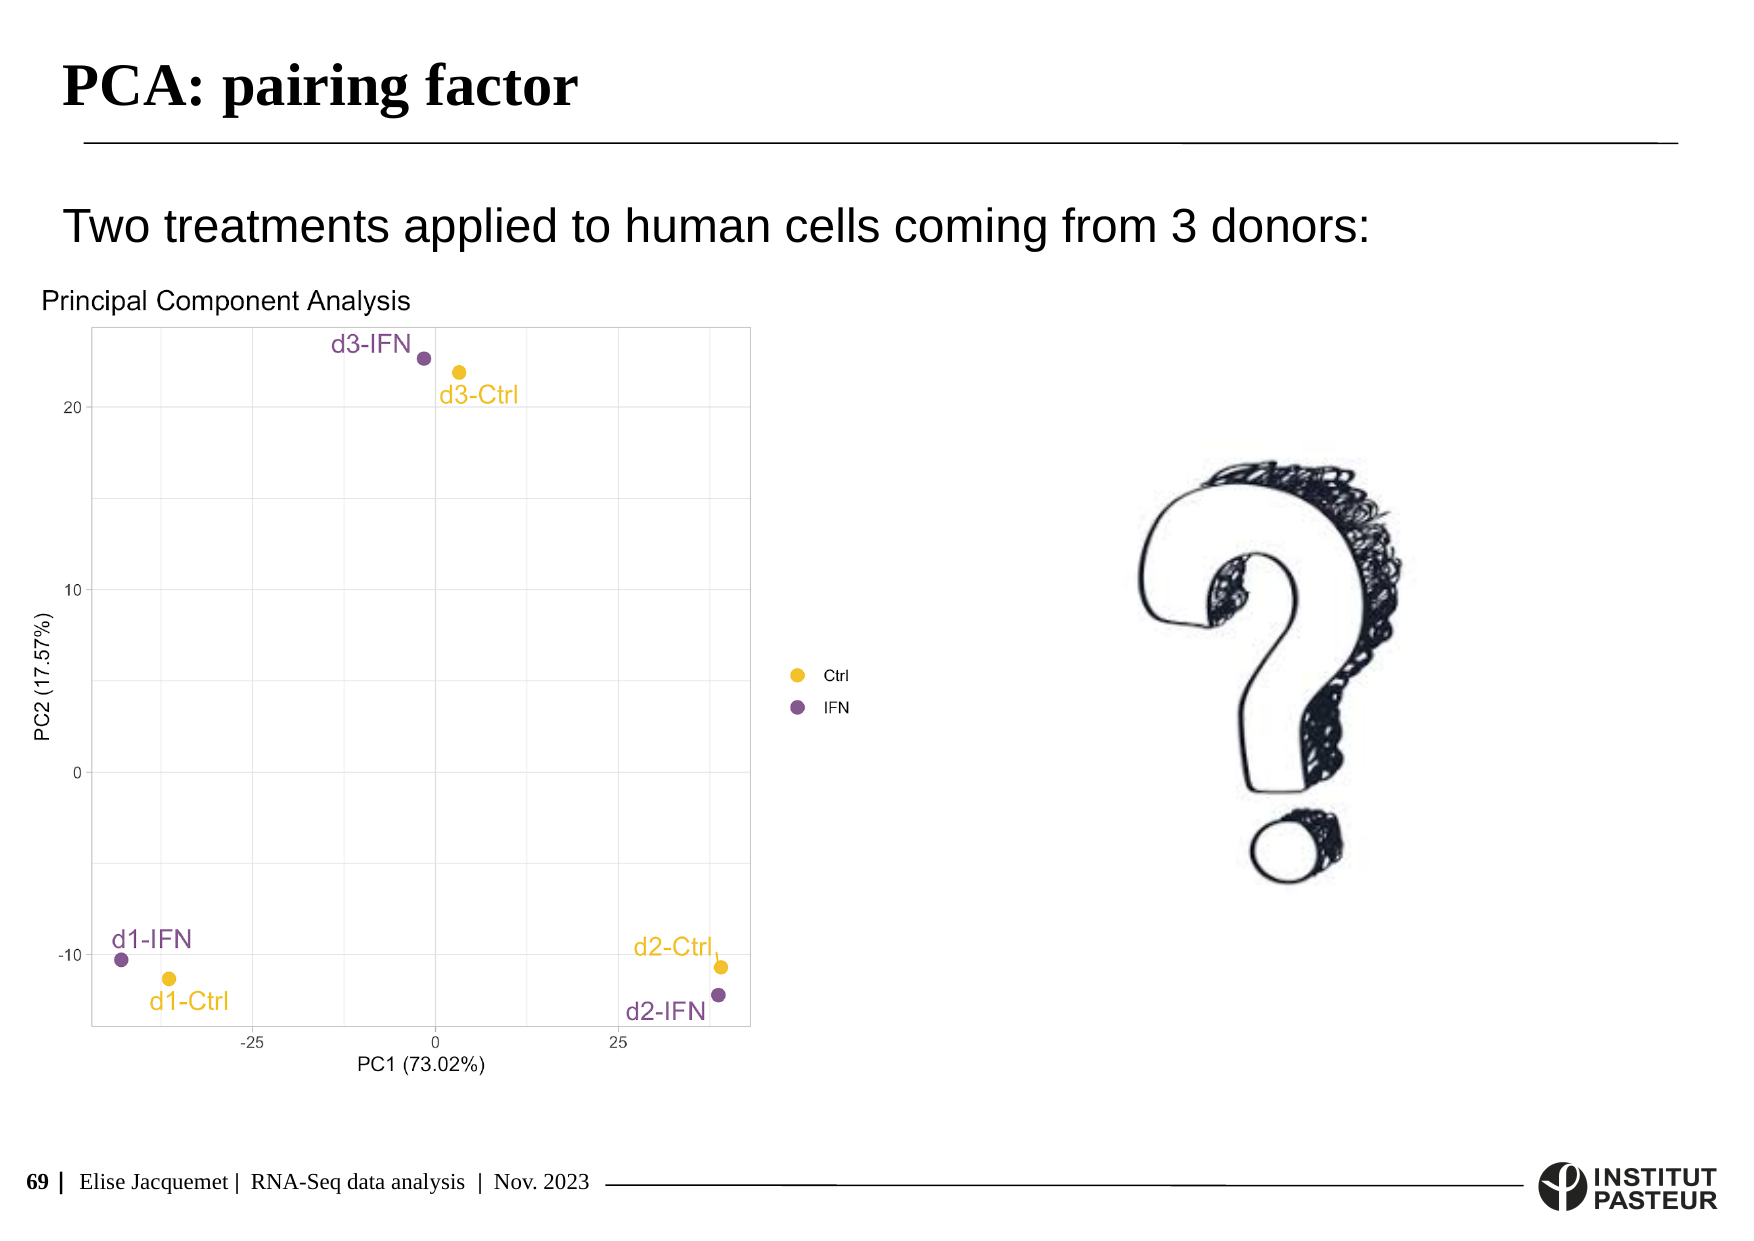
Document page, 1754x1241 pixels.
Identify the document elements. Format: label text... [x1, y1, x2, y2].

picture [24, 283, 856, 1085]
text_box Two treatments applied to human cells coming from 3 donors: [62, 194, 1692, 1152]
picture [1534, 1155, 1722, 1218]
text_box PCA: pairing factor [62, 2, 1692, 160]
picture [1039, 442, 1502, 904]
